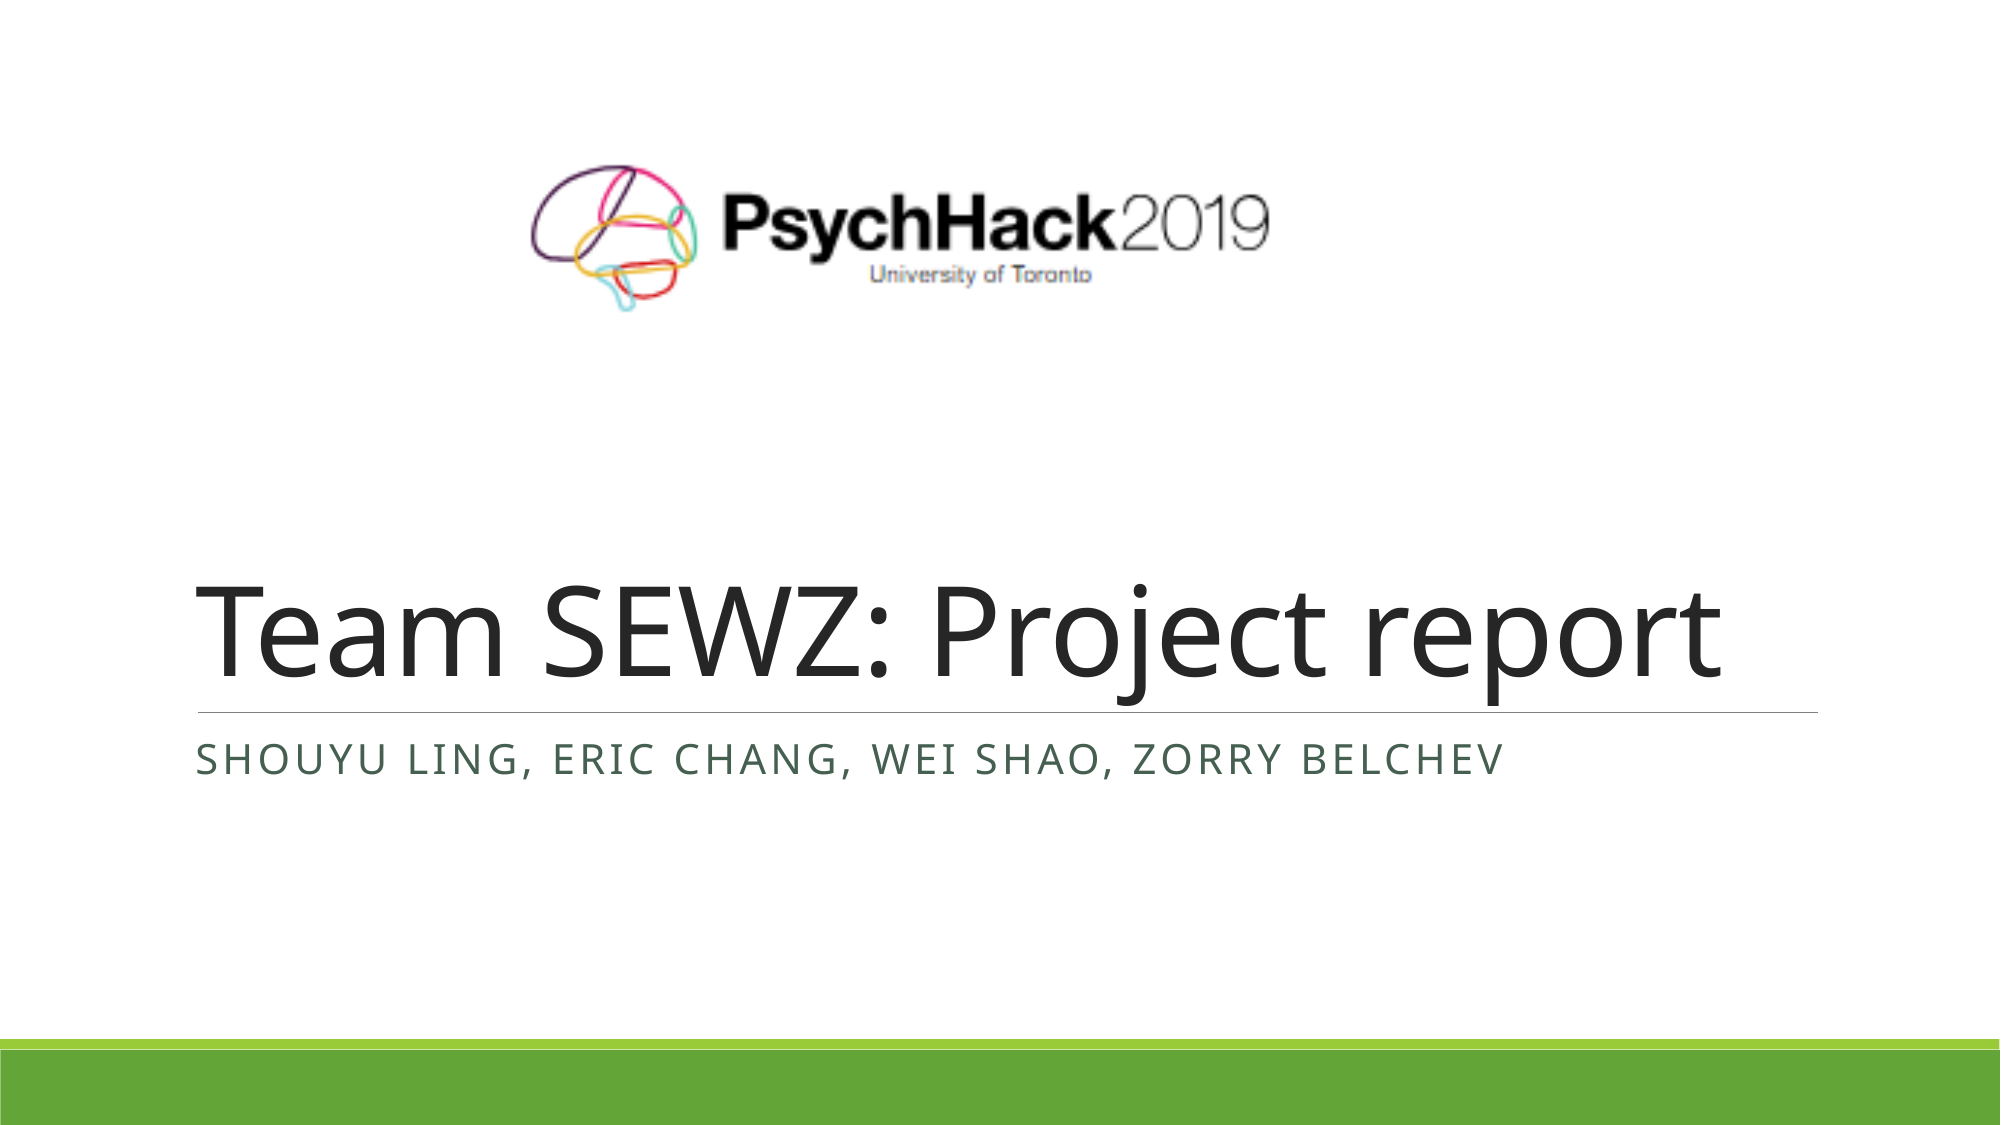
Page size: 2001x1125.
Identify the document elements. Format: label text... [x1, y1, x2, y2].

picture [512, 149, 1317, 333]
title Team SEWZ: Project report [180, 124, 1830, 710]
subtitle Shouyu Ling, Eric Chang, Wei Shao, Zorry Belchev [180, 730, 1831, 919]
